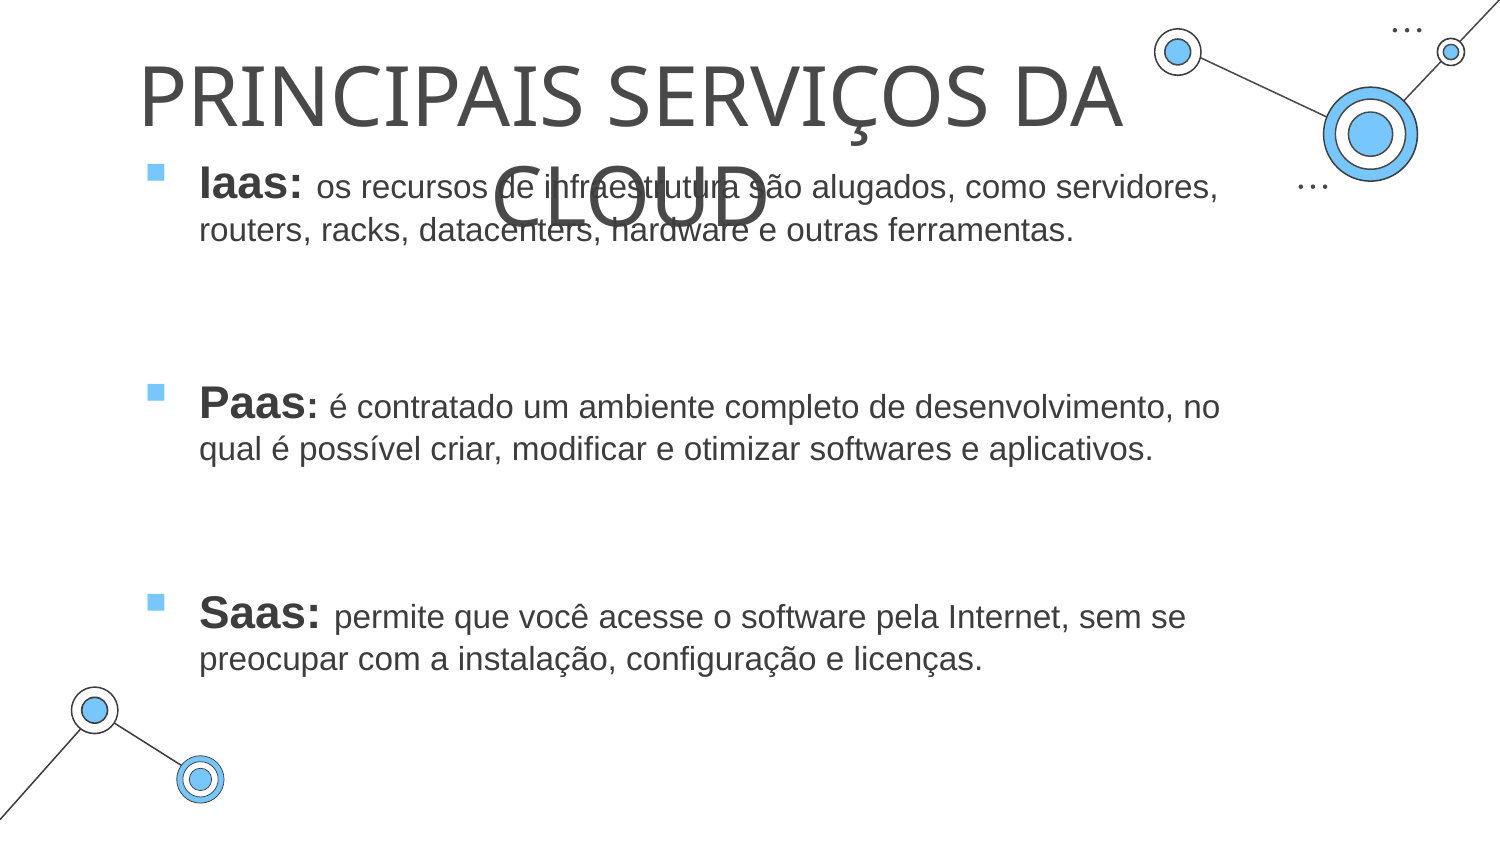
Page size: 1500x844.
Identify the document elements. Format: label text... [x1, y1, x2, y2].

title PRINCIPAIS SERVIÇOS DA CLOUD [0, 27, 1263, 146]
text_box Iaas: os recursos de infraestrutura são alugados, como servidores, routers, racks, datacenters, hardware e outras ferramentas. Paas: é contratado um ambiente completo de desenvolvimento, no qual é possível criar, modificar e otimizar softwares e aplicativos. Saas: permite que você acesse o software pela Internet, sem se preocupar com a instalação, configuração e licenças. [128, 145, 1305, 790]
